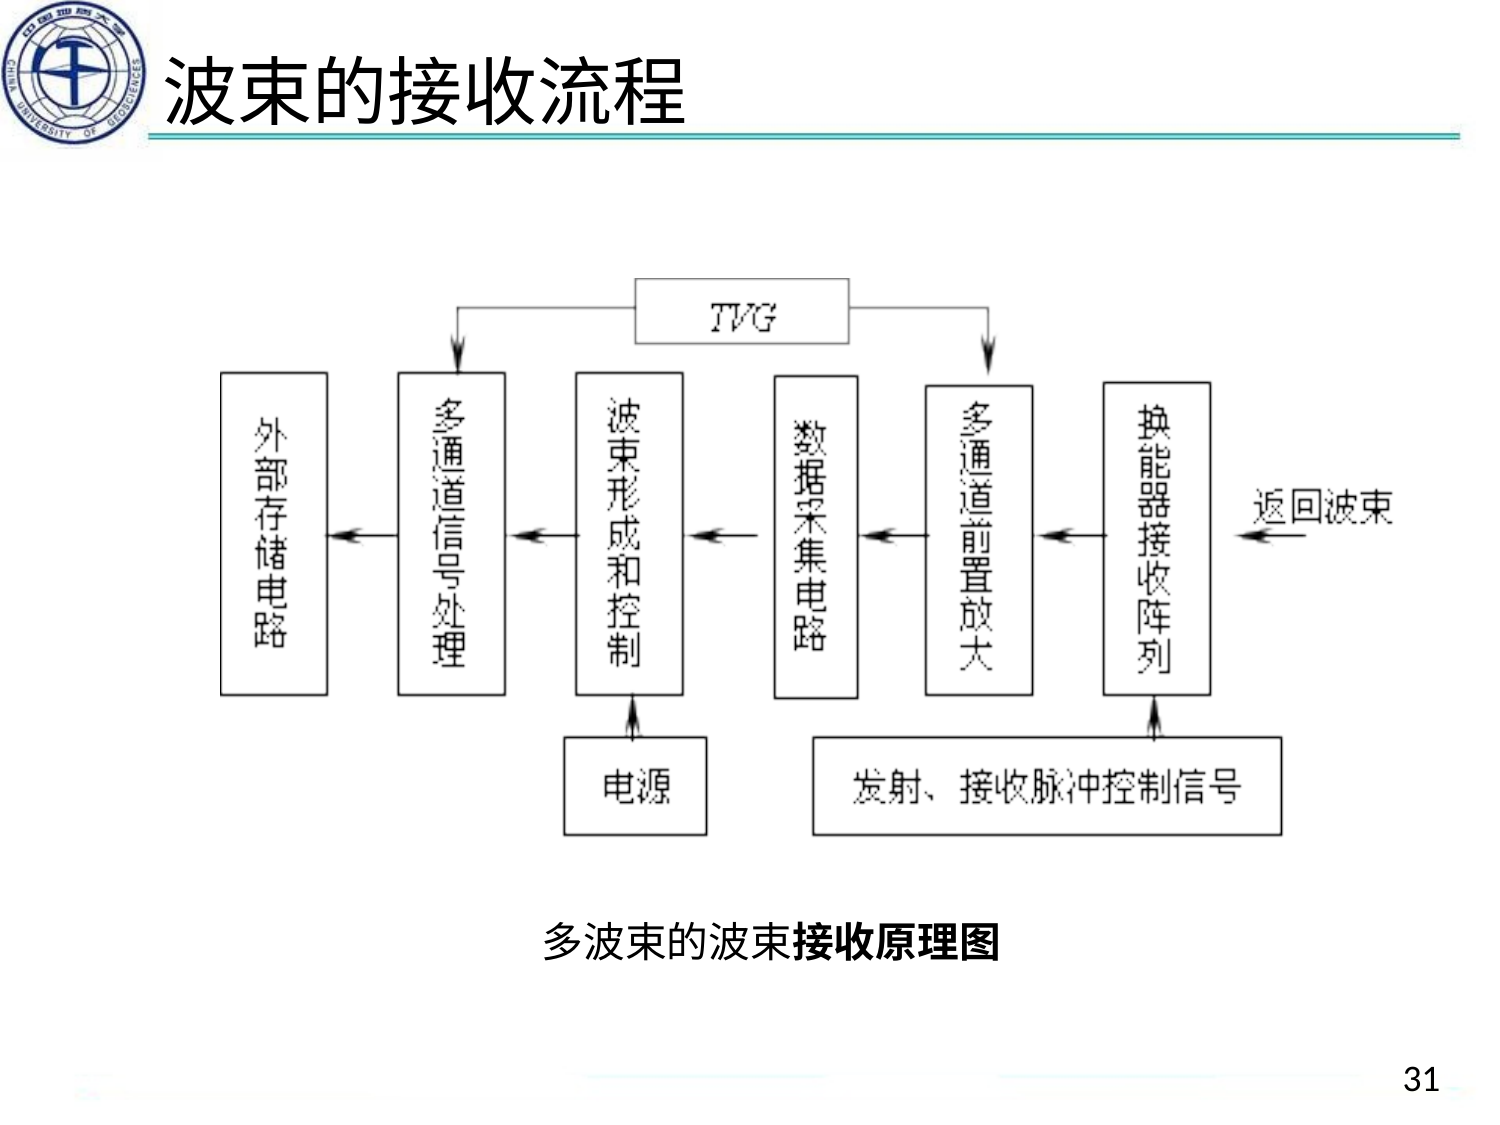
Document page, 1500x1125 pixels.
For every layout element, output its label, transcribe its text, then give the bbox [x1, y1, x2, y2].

picture [0, 0, 1500, 1125]
text_box 多波束的波束接收原理图 [526, 908, 1026, 973]
title 波束的接收流程 [147, 36, 1423, 149]
text_box 31 [1387, 1046, 1500, 1125]
